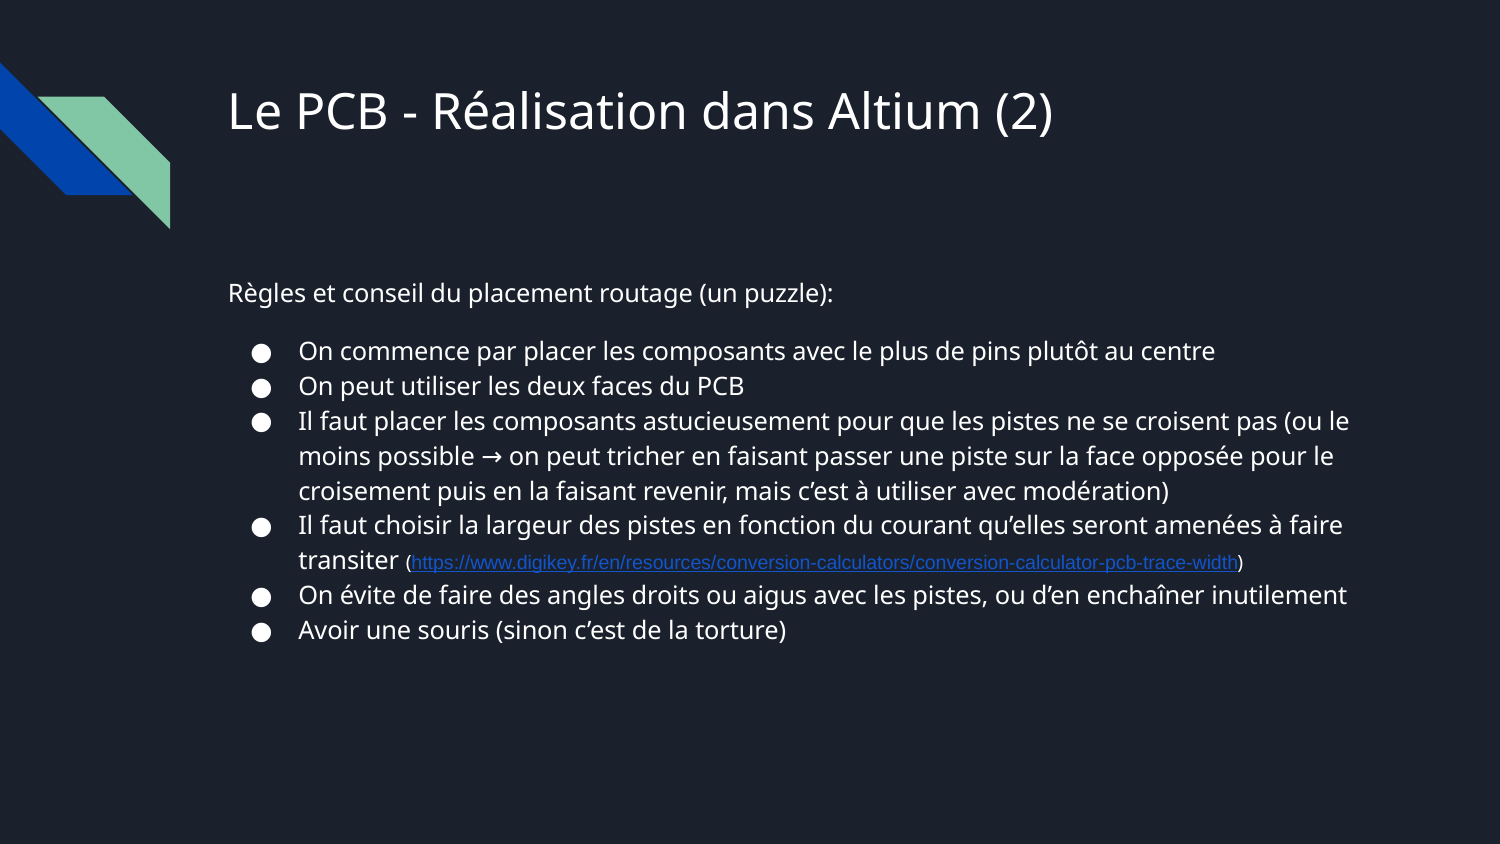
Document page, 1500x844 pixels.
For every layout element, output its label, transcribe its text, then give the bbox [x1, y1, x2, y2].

list Règles et conseil du placement routage (un puzzle): On commence par placer les composants avec le plus de pins plutôt au centre On peut utiliser les deux faces du PCB Il faut placer les composants astucieusement pour que les pistes ne se croisent pas (ou le moins possible → on peut tricher en faisant passer une piste sur la face opposée pour le croisement puis en la faisant revenir, mais c’est à utiliser avec modération) Il faut choisir la largeur des pistes en fonction du courant qu’elles seront amenées à faire transiter (https://www.digikey.fr/en/resources/conversion-calculators/conversion-calculator-pcb-trace-width) On évite de faire des angles droits ou aigus avec les pistes, ou d’en enchaîner inutilement Avoir une souris (sinon c’est de la torture) [212, 257, 1368, 735]
title Le PCB - Réalisation dans Altium (2) [212, 64, 1368, 215]
